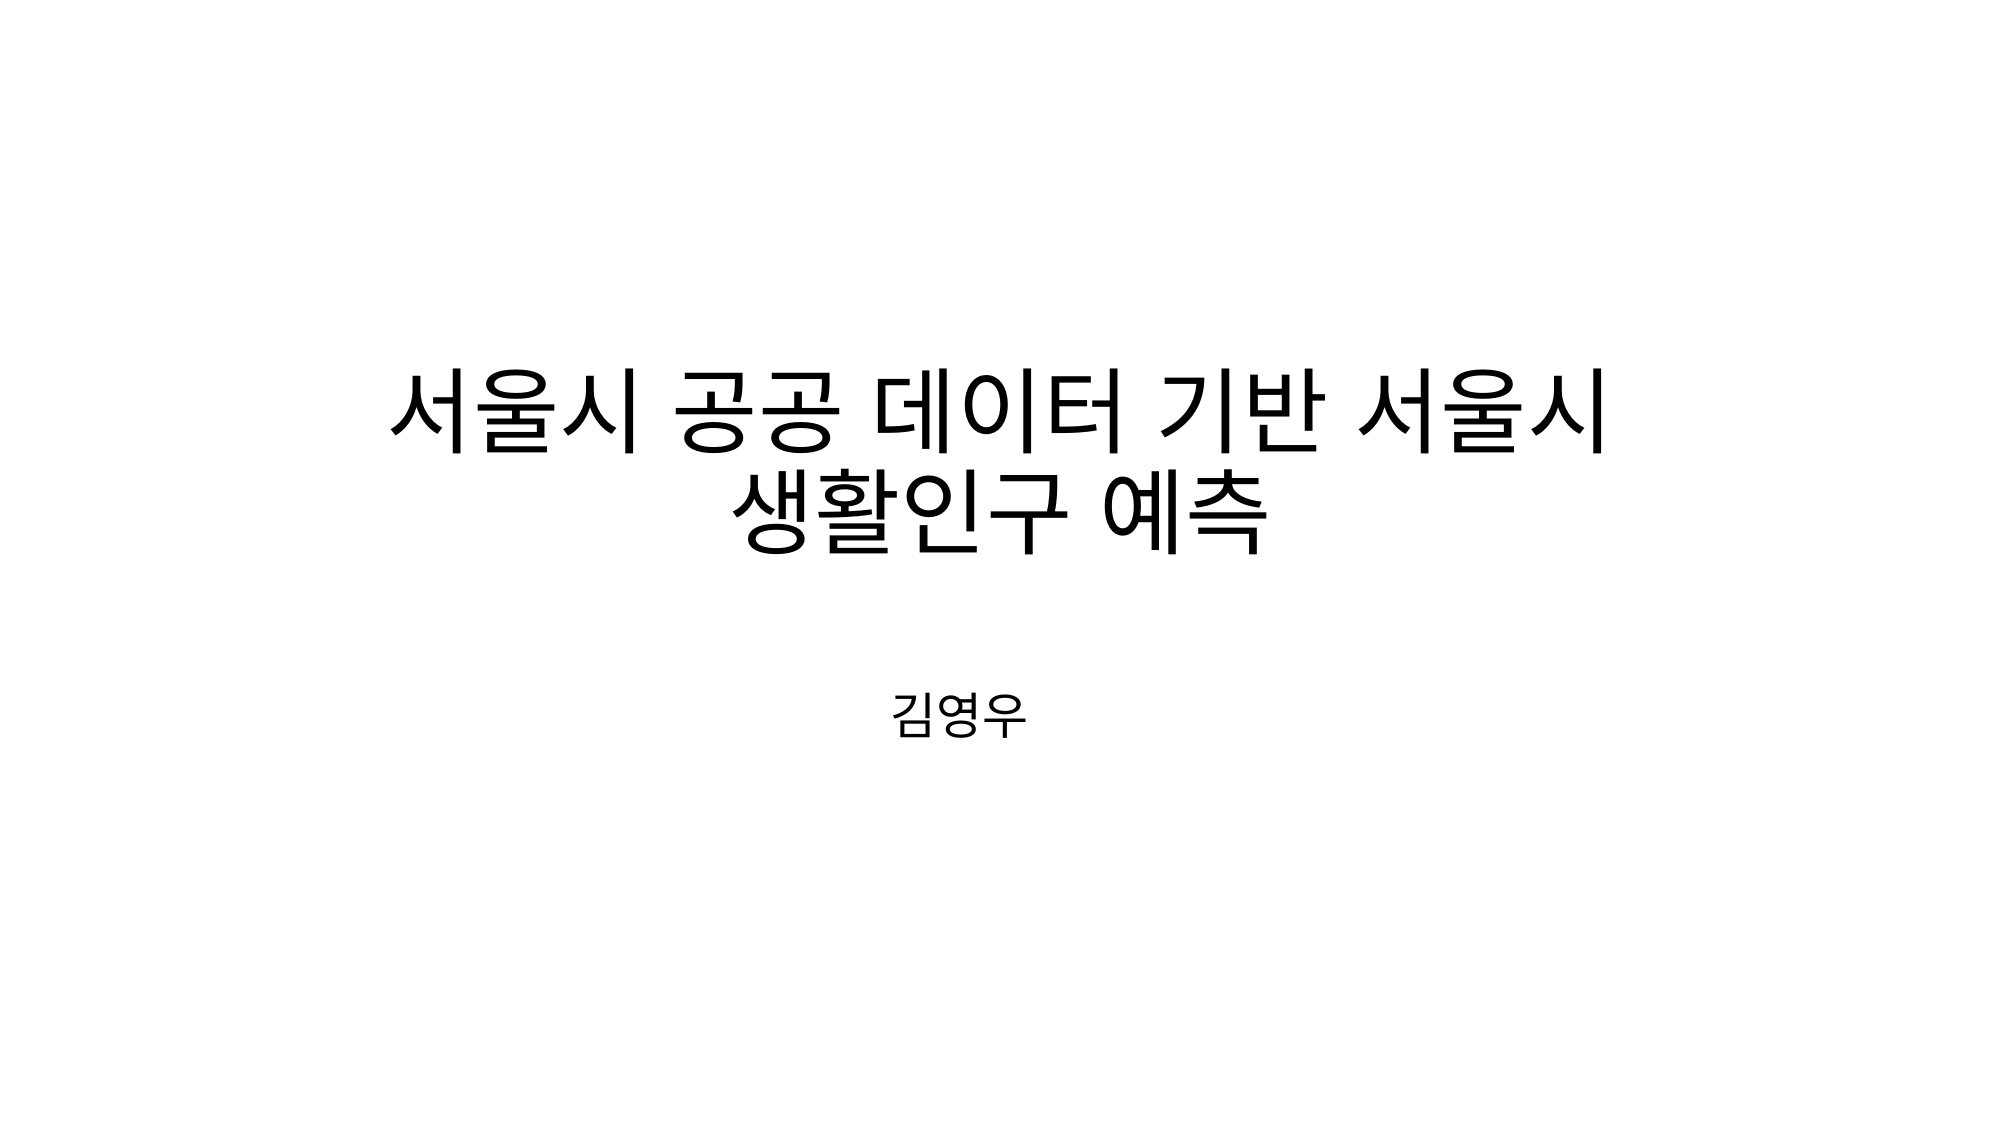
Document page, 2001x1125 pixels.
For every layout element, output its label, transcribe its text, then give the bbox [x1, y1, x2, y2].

title 서울시 공공 데이터 기반 서울시 생활인구 예측 [249, 184, 1750, 576]
subtitle 김영우 [209, 683, 1710, 956]
